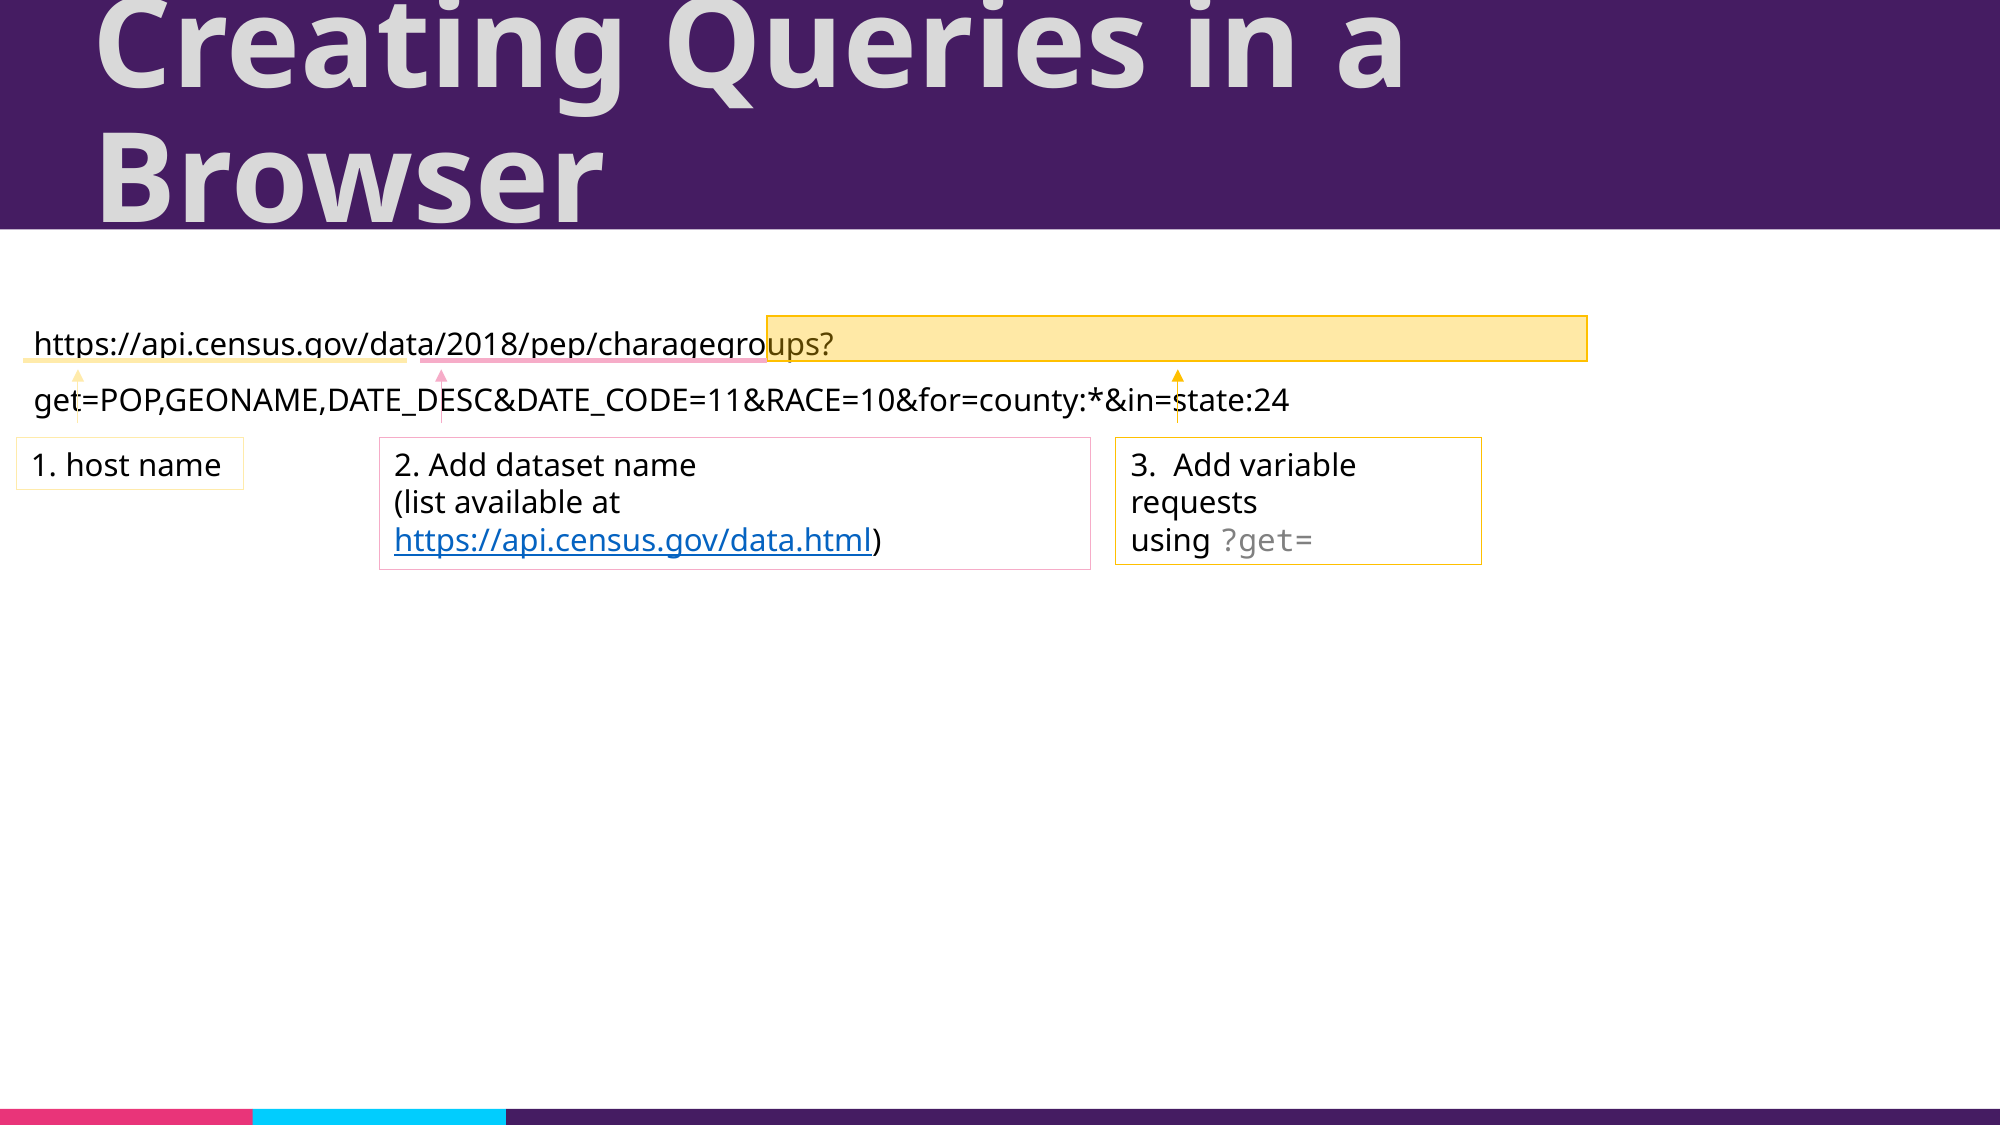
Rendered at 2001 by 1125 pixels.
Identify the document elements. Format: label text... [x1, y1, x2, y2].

title Creating Queries in a Browser [77, 31, 1803, 198]
text_box 3. Add variable requests using ?get= [1115, 437, 1482, 565]
text_box https://api.census.gov/data/2018/pep/charagegroups?get=POP,GEONAME,DATE_DESC&DATE_CODE=11&RACE=10&for=county:*&in=state:24 [18, 298, 2000, 426]
text_box 2. Add dataset name (list available at https://api.census.gov/data.html) [379, 437, 1091, 570]
text_box [766, 315, 1588, 362]
text_box 1. host name [16, 437, 244, 490]
